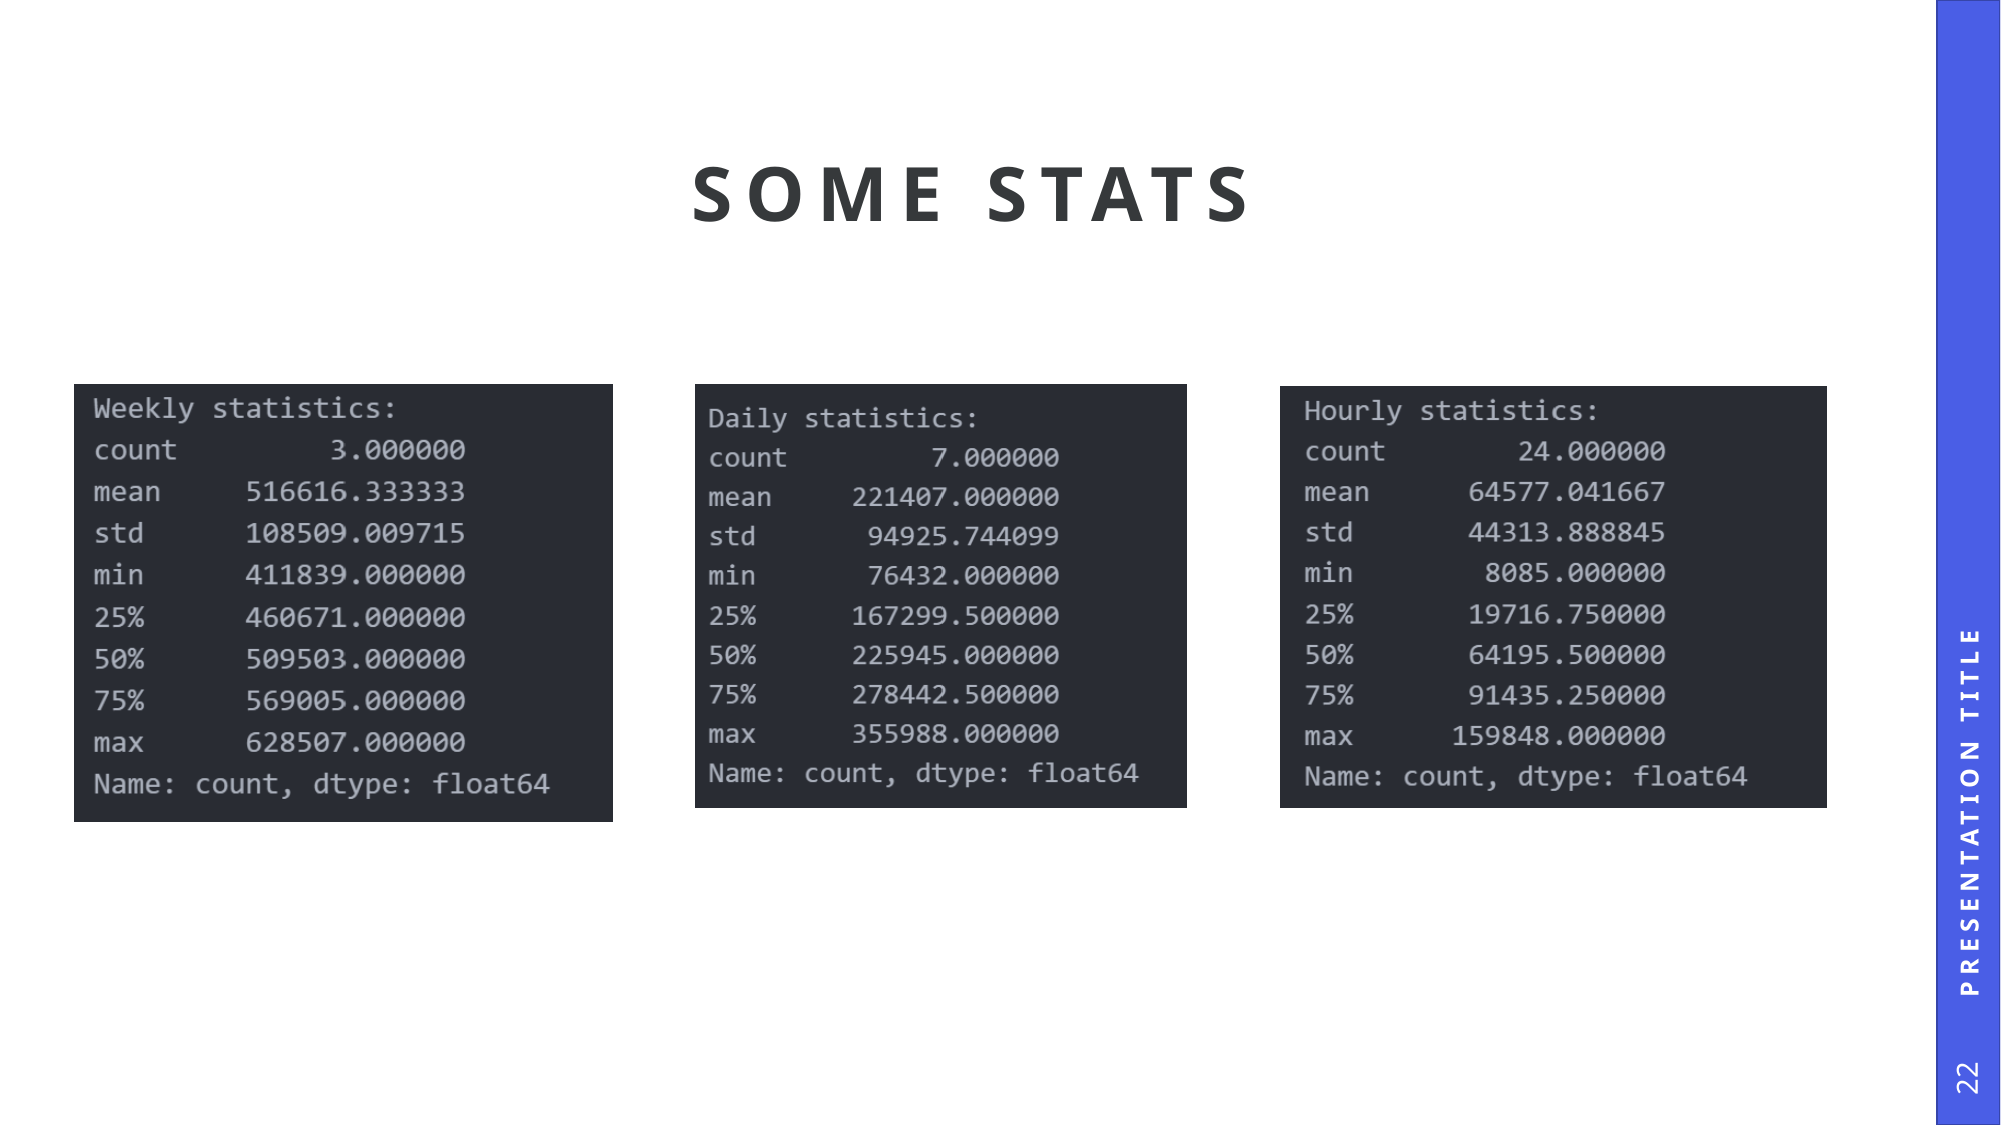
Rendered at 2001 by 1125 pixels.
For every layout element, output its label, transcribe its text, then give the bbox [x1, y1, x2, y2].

picture [1280, 386, 1827, 808]
slide_number 22 [1937, 1032, 2000, 1125]
title Some Stats [139, 143, 1800, 251]
picture [74, 384, 613, 823]
footer Presentation Title [1937, 0, 2000, 1032]
picture [695, 384, 1187, 808]
